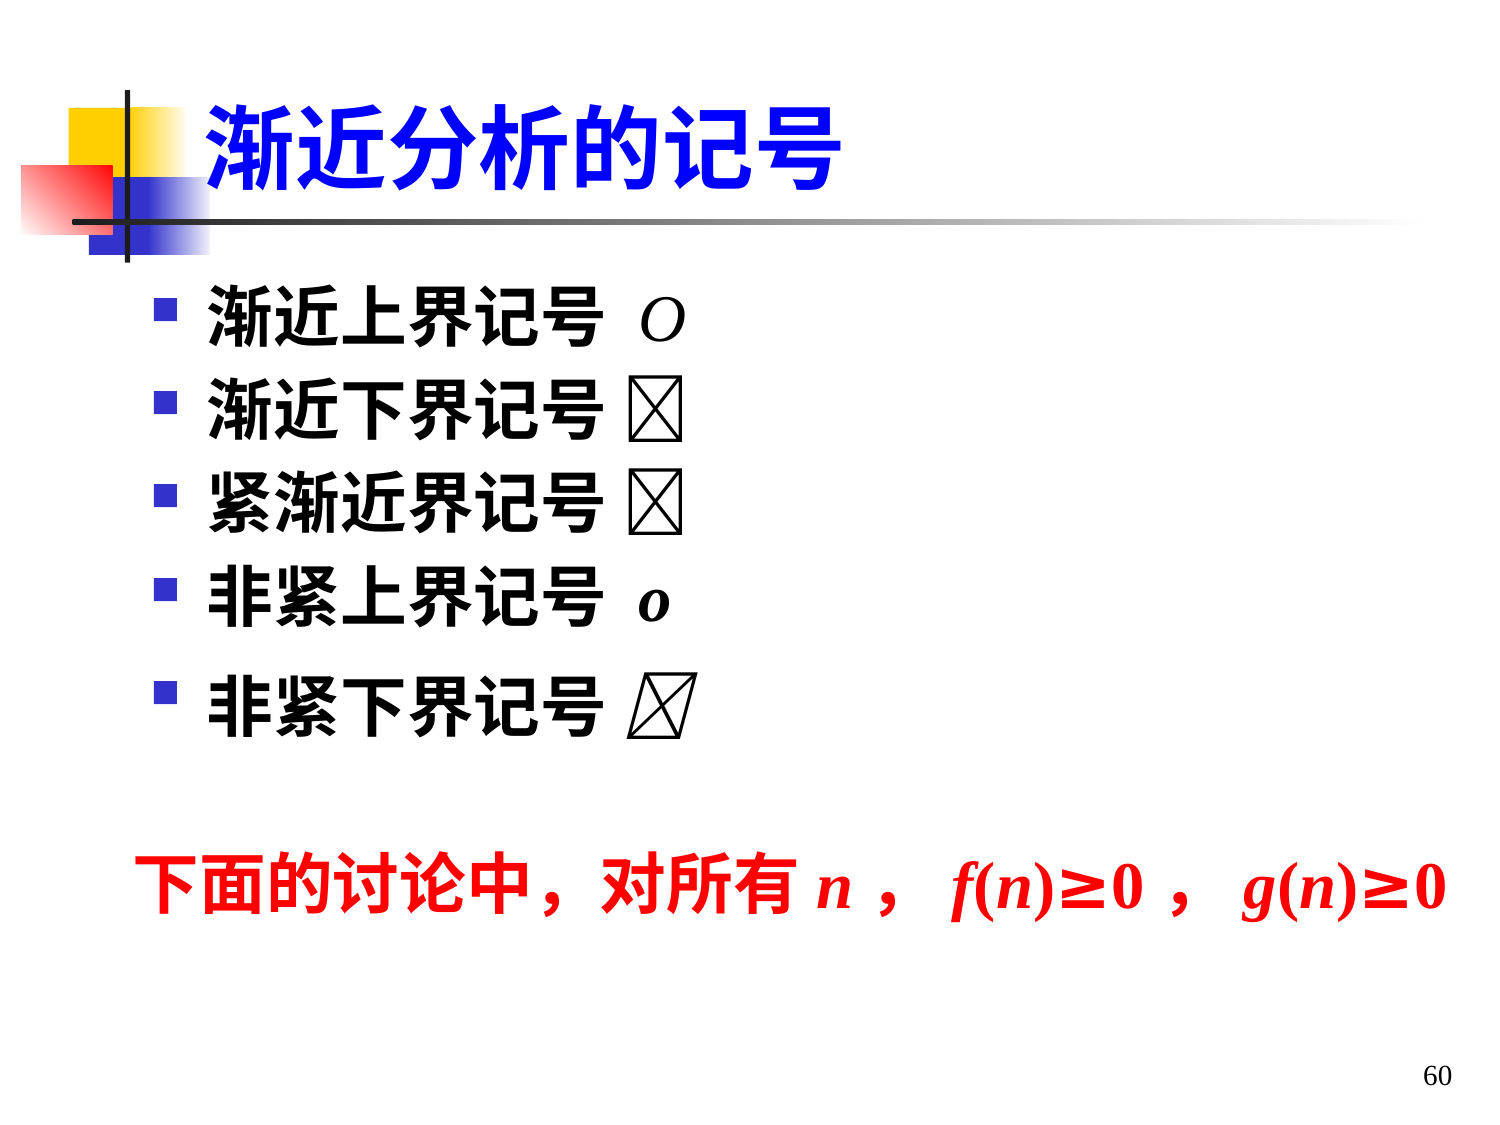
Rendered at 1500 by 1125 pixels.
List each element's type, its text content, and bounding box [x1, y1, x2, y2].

title 渐近分析的记号 [188, 35, 1468, 208]
text_box 下面的讨论中，对所有n，f(n)≥0，g(n)≥0 [117, 834, 1463, 929]
list 渐近上界记号 O 渐近下界记号  紧渐近界记号  非紧上界记号 o 非紧下界记号  [135, 267, 1469, 1006]
slide_number 60 [1155, 1024, 1468, 1100]
